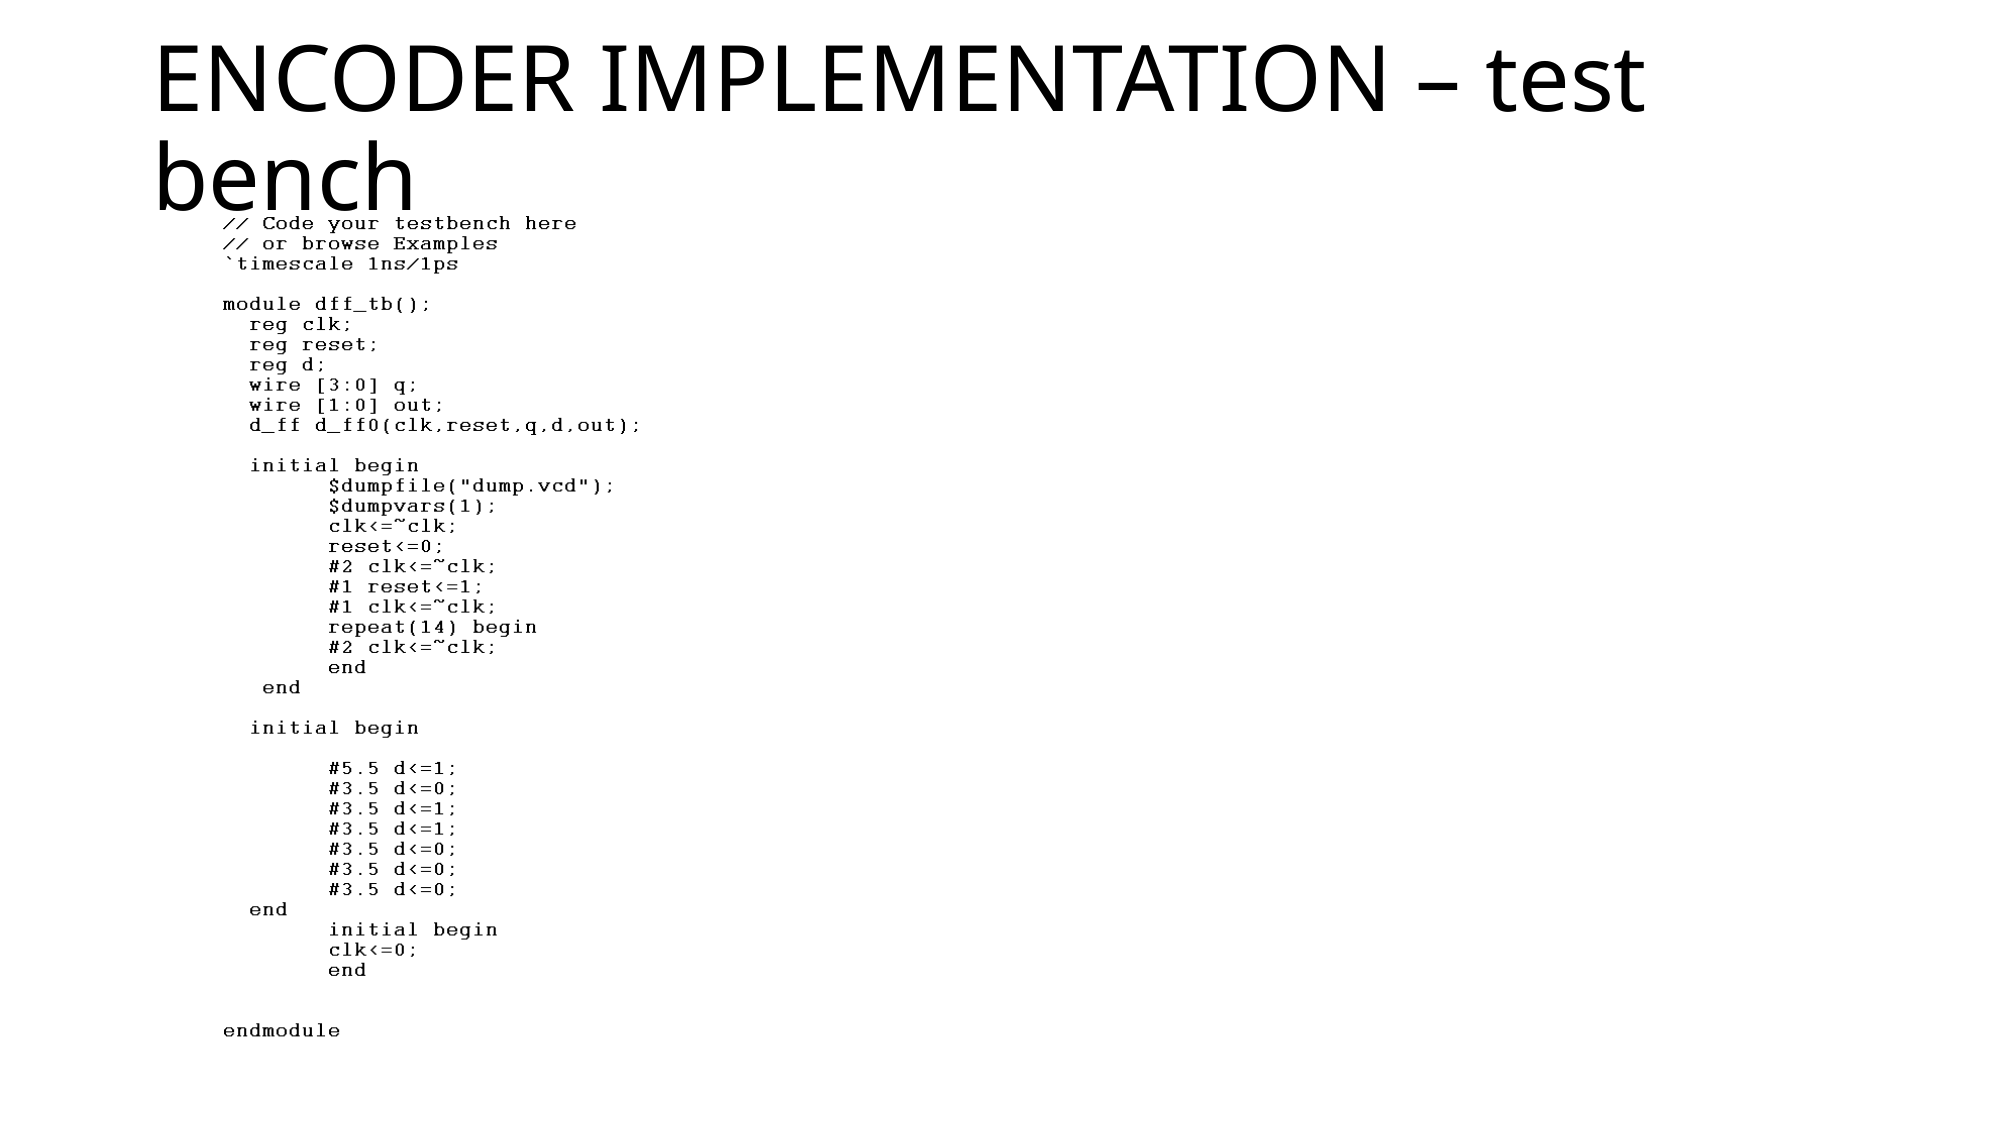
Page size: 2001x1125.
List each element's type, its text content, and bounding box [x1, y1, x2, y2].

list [222, 213, 730, 1102]
title ENCODER IMPLEMENTATION – test bench [137, 22, 1863, 241]
